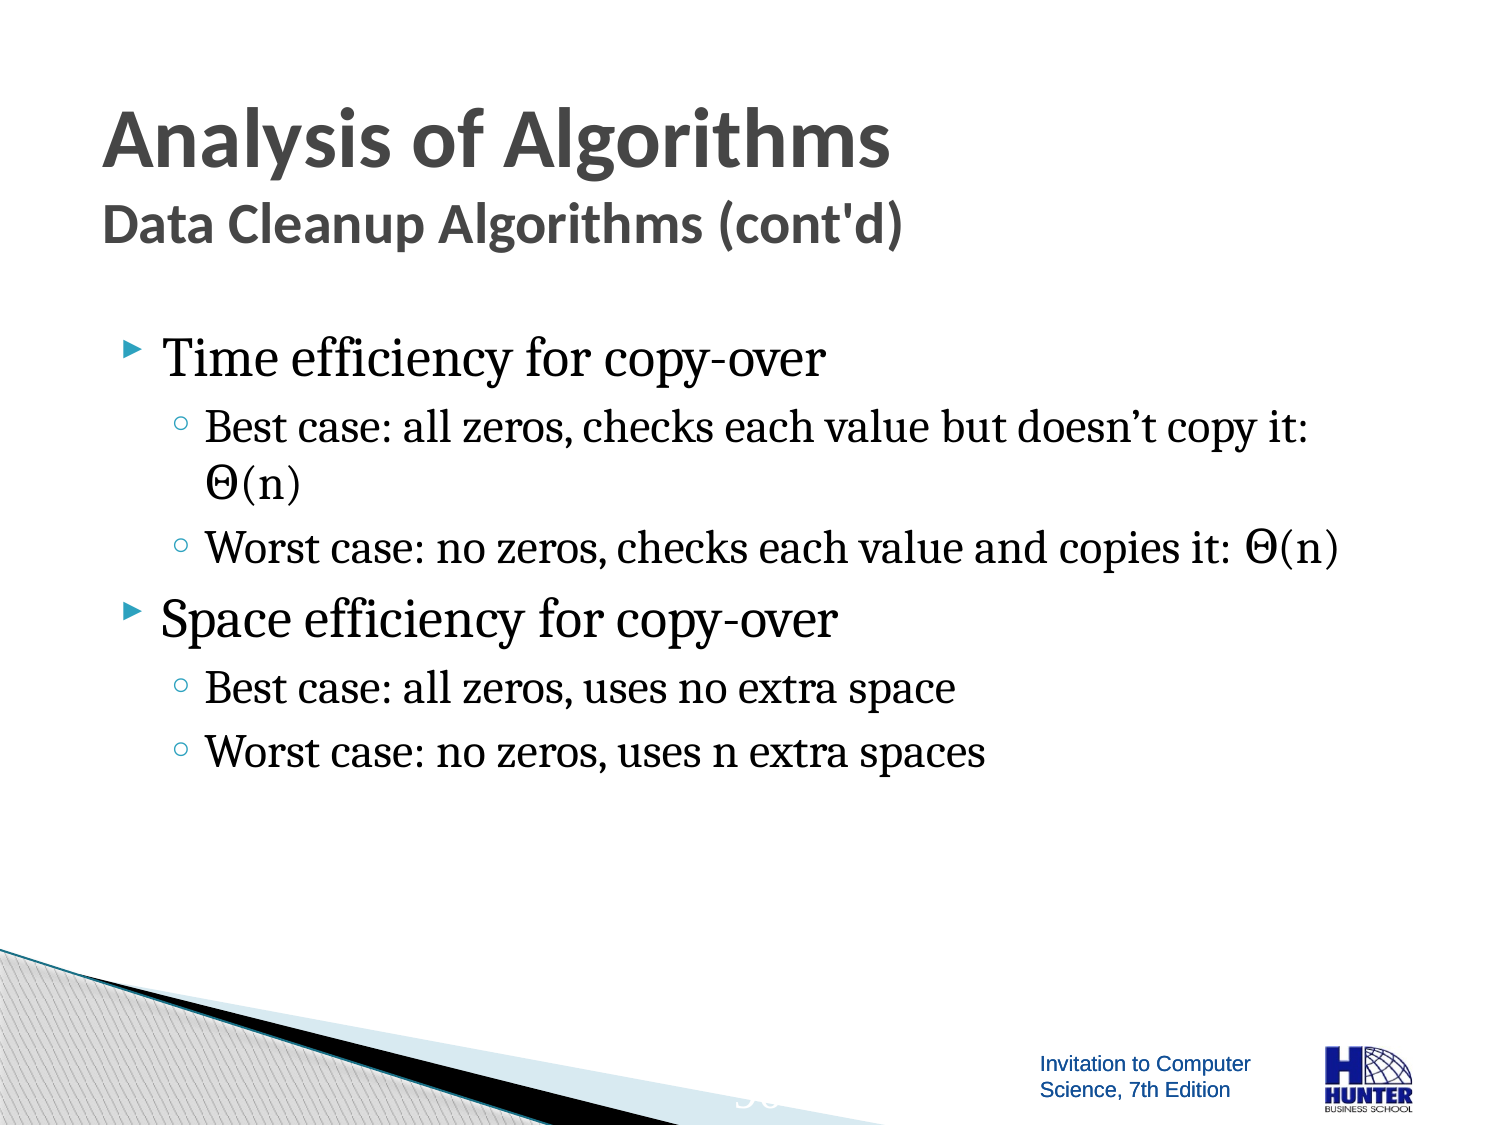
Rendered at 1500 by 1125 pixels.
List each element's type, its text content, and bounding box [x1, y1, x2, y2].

list Time efficiency for copy-over Best case: all zeros, checks each value but doesn’t copy it: Θ(n) Worst case: no zeros, checks each value and copies it: Θ(n) Space efficiency for copy-over Best case: all zeros, uses no extra space Worst case: no zeros, uses n extra spaces [87, 312, 1413, 1025]
slide_number 90 [718, 1051, 1105, 1112]
title Analysis of Algorithms Data Cleanup Algorithms (cont'd) [87, 62, 1413, 275]
picture [1325, 1046, 1413, 1113]
